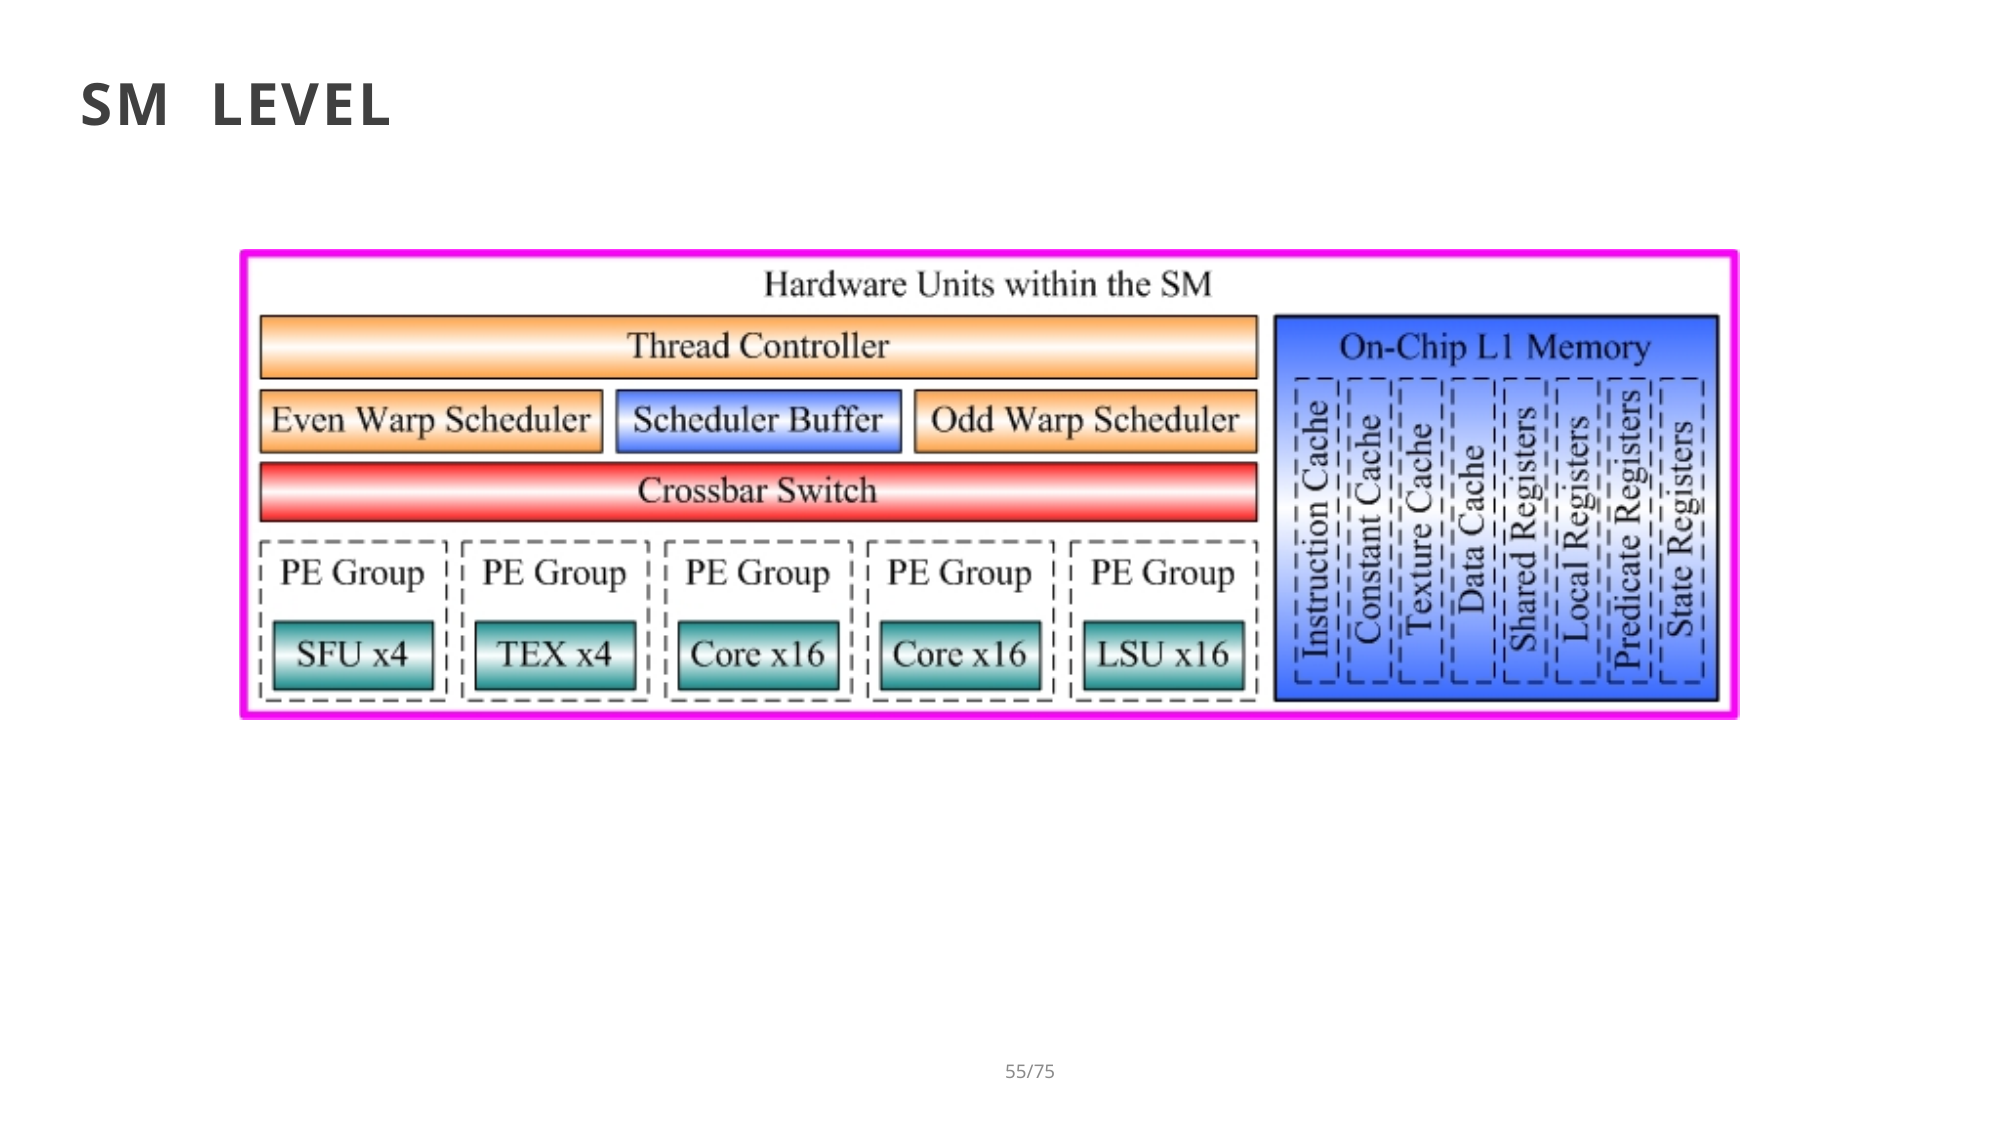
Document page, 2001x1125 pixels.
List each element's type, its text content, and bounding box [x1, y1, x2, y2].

picture [239, 249, 1740, 720]
title SM level [65, 43, 566, 146]
slide_number 55/75 [908, 1042, 1071, 1103]
